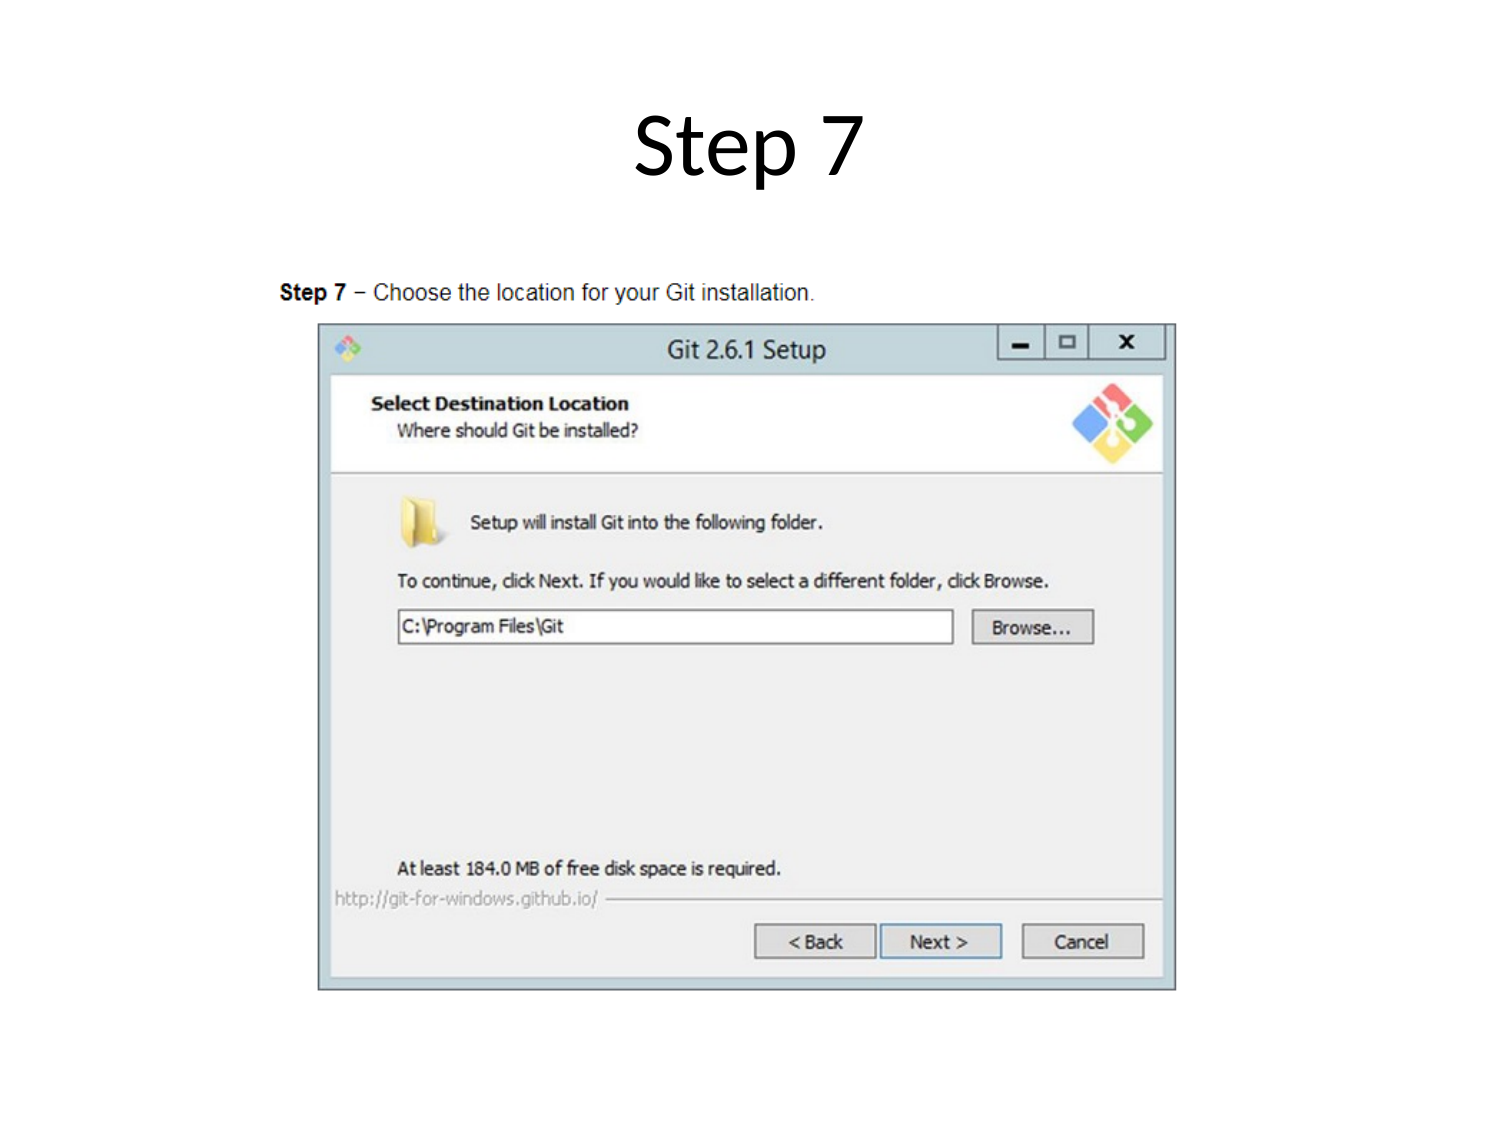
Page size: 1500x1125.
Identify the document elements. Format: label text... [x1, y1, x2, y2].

title Step 7 [75, 45, 1425, 233]
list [264, 262, 1236, 1006]
